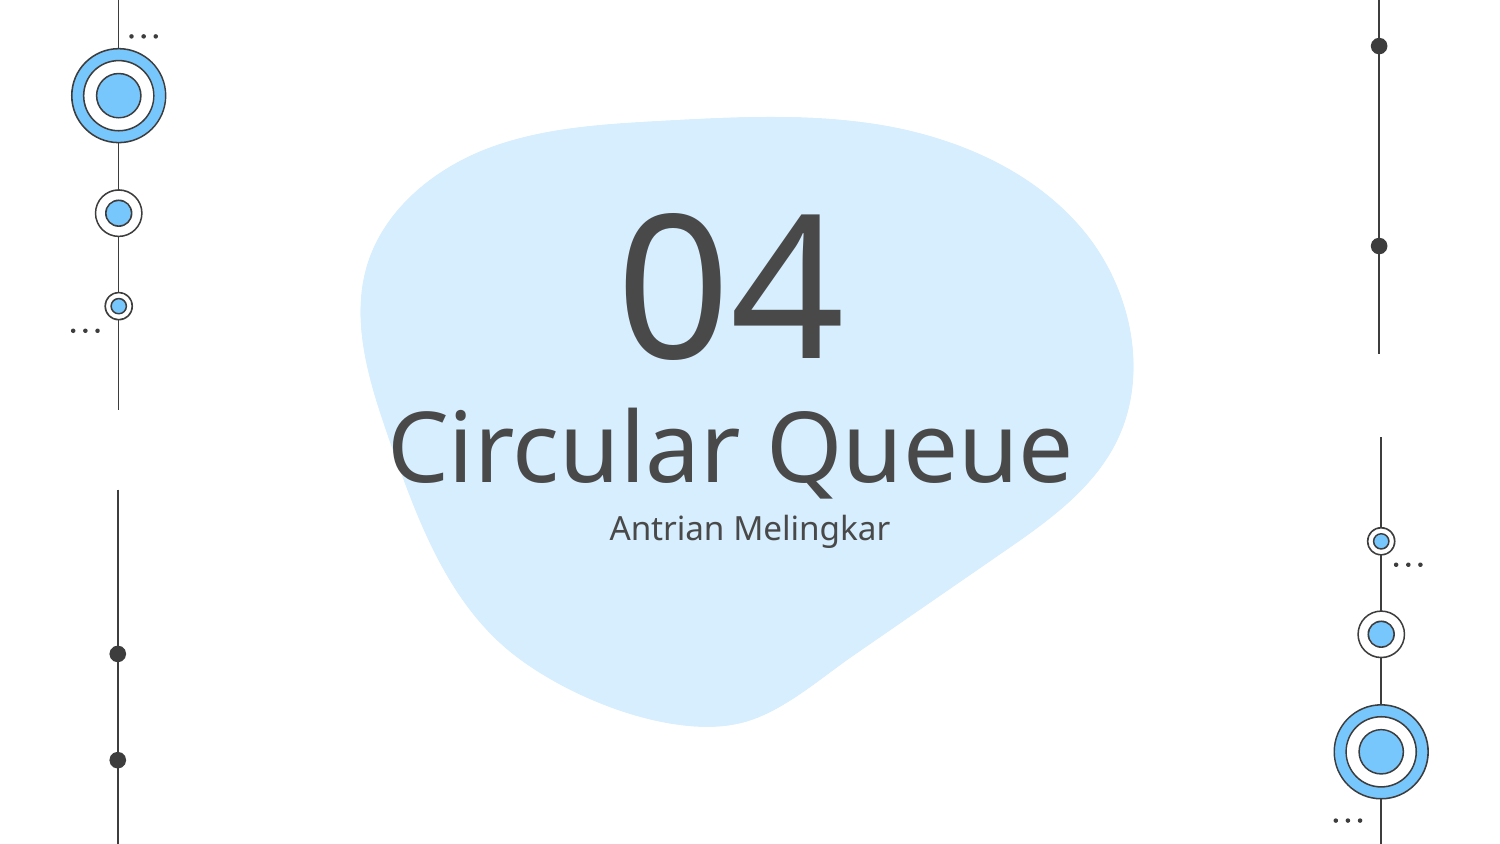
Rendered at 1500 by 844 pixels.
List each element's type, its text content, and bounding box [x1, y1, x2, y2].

title Circular Queue [338, 376, 1123, 509]
subtitle Antrian Melingkar [487, 491, 1013, 605]
title 04 [487, 190, 975, 366]
